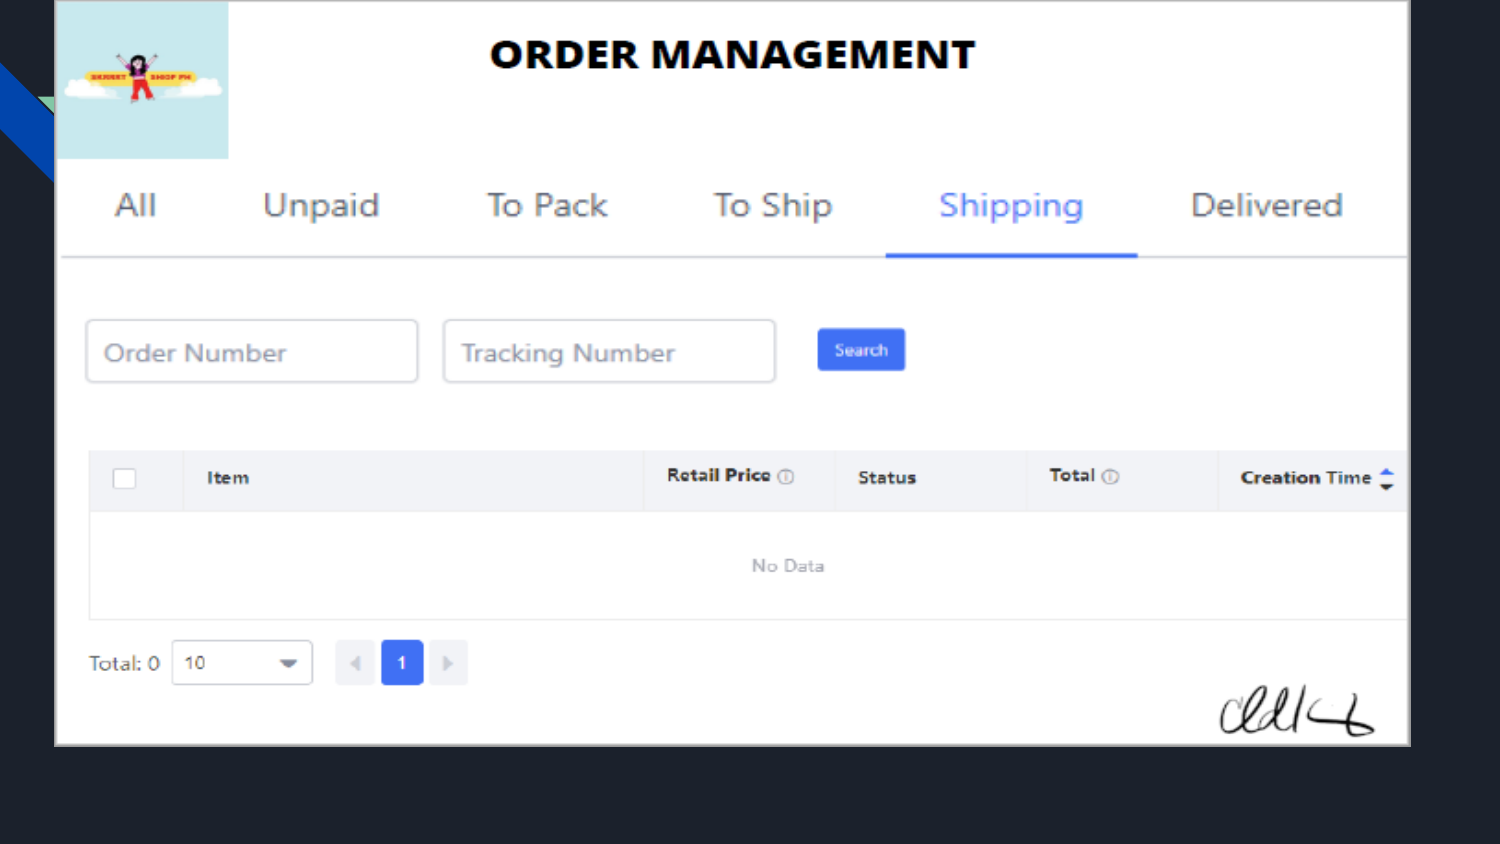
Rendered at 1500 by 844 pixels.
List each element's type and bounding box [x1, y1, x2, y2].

picture [54, 0, 1412, 747]
